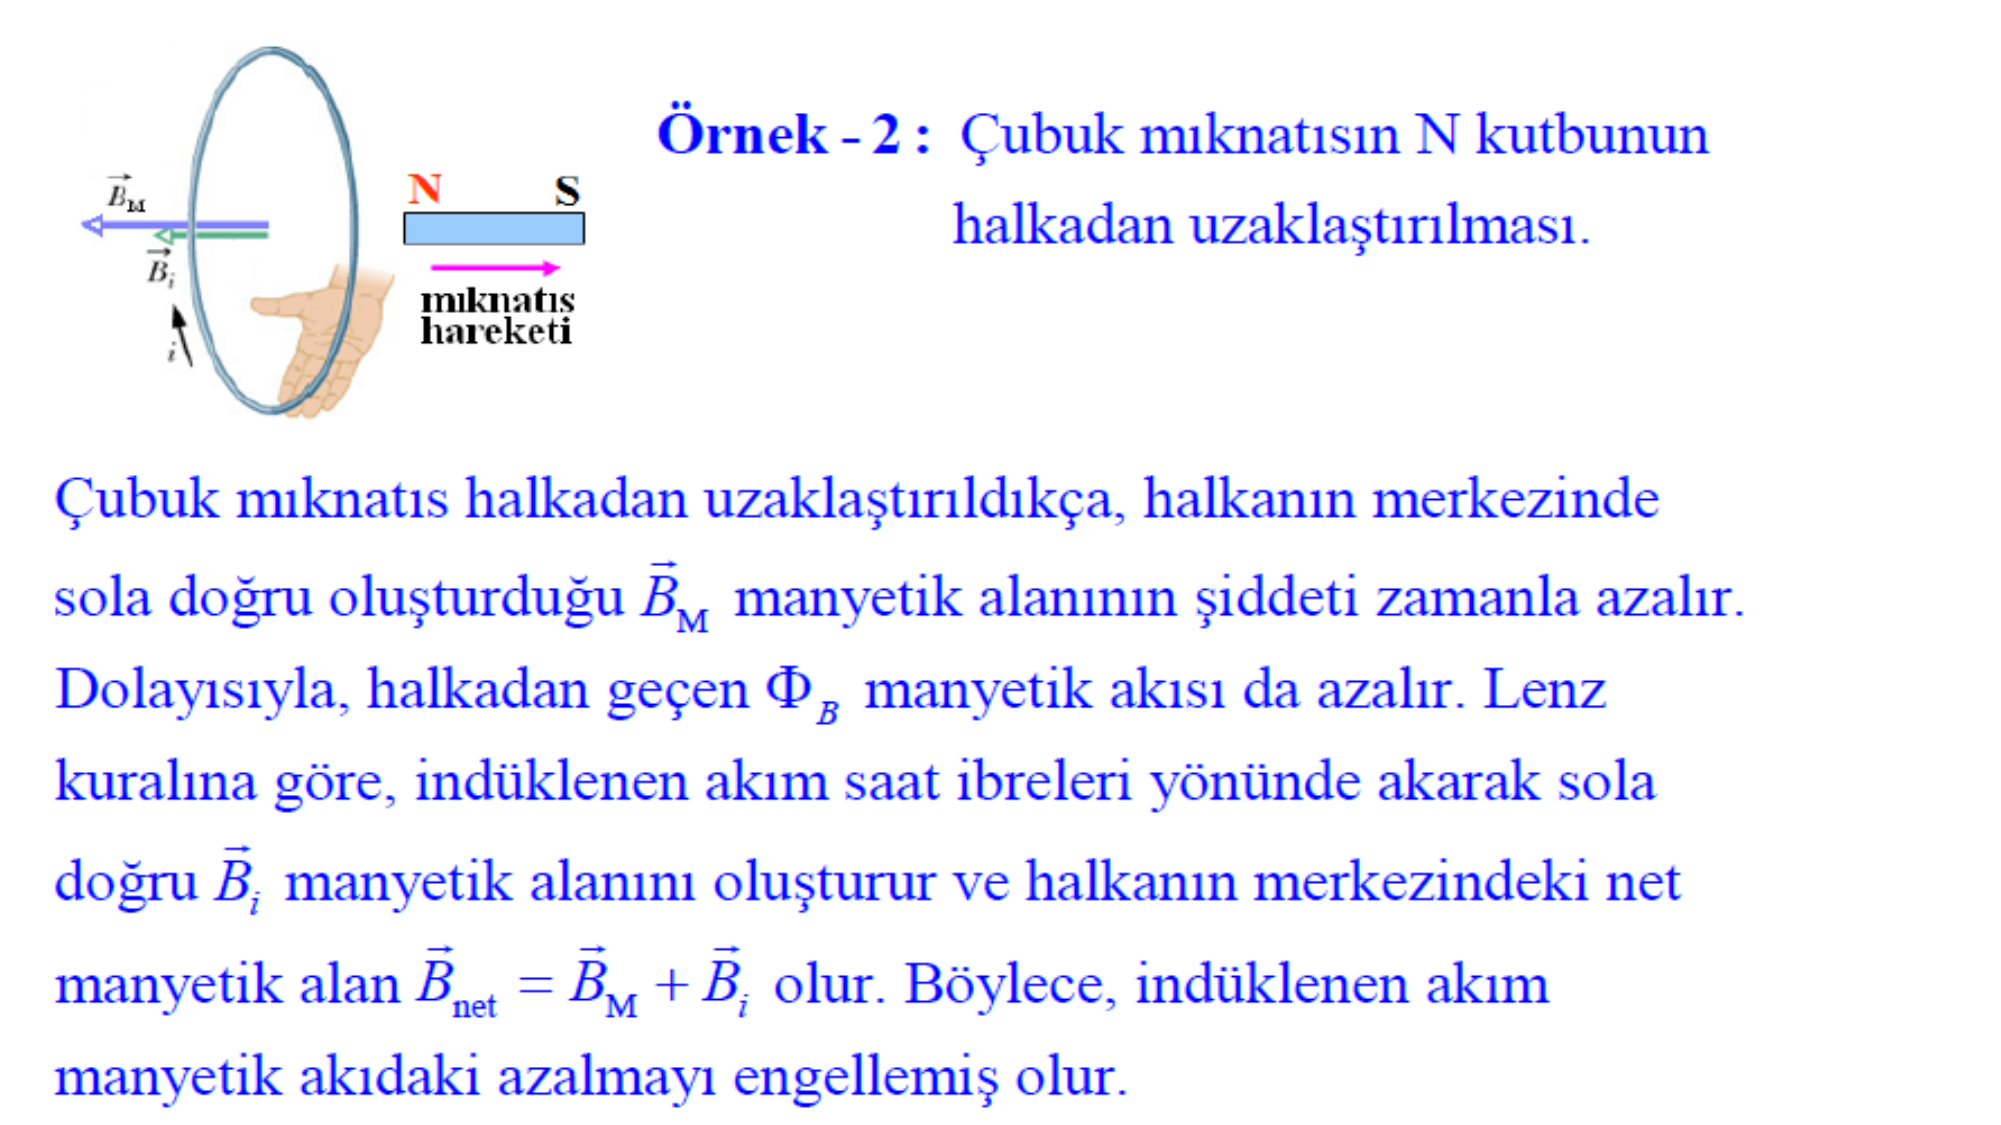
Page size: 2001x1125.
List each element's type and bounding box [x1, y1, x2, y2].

list [0, 0, 1753, 1110]
